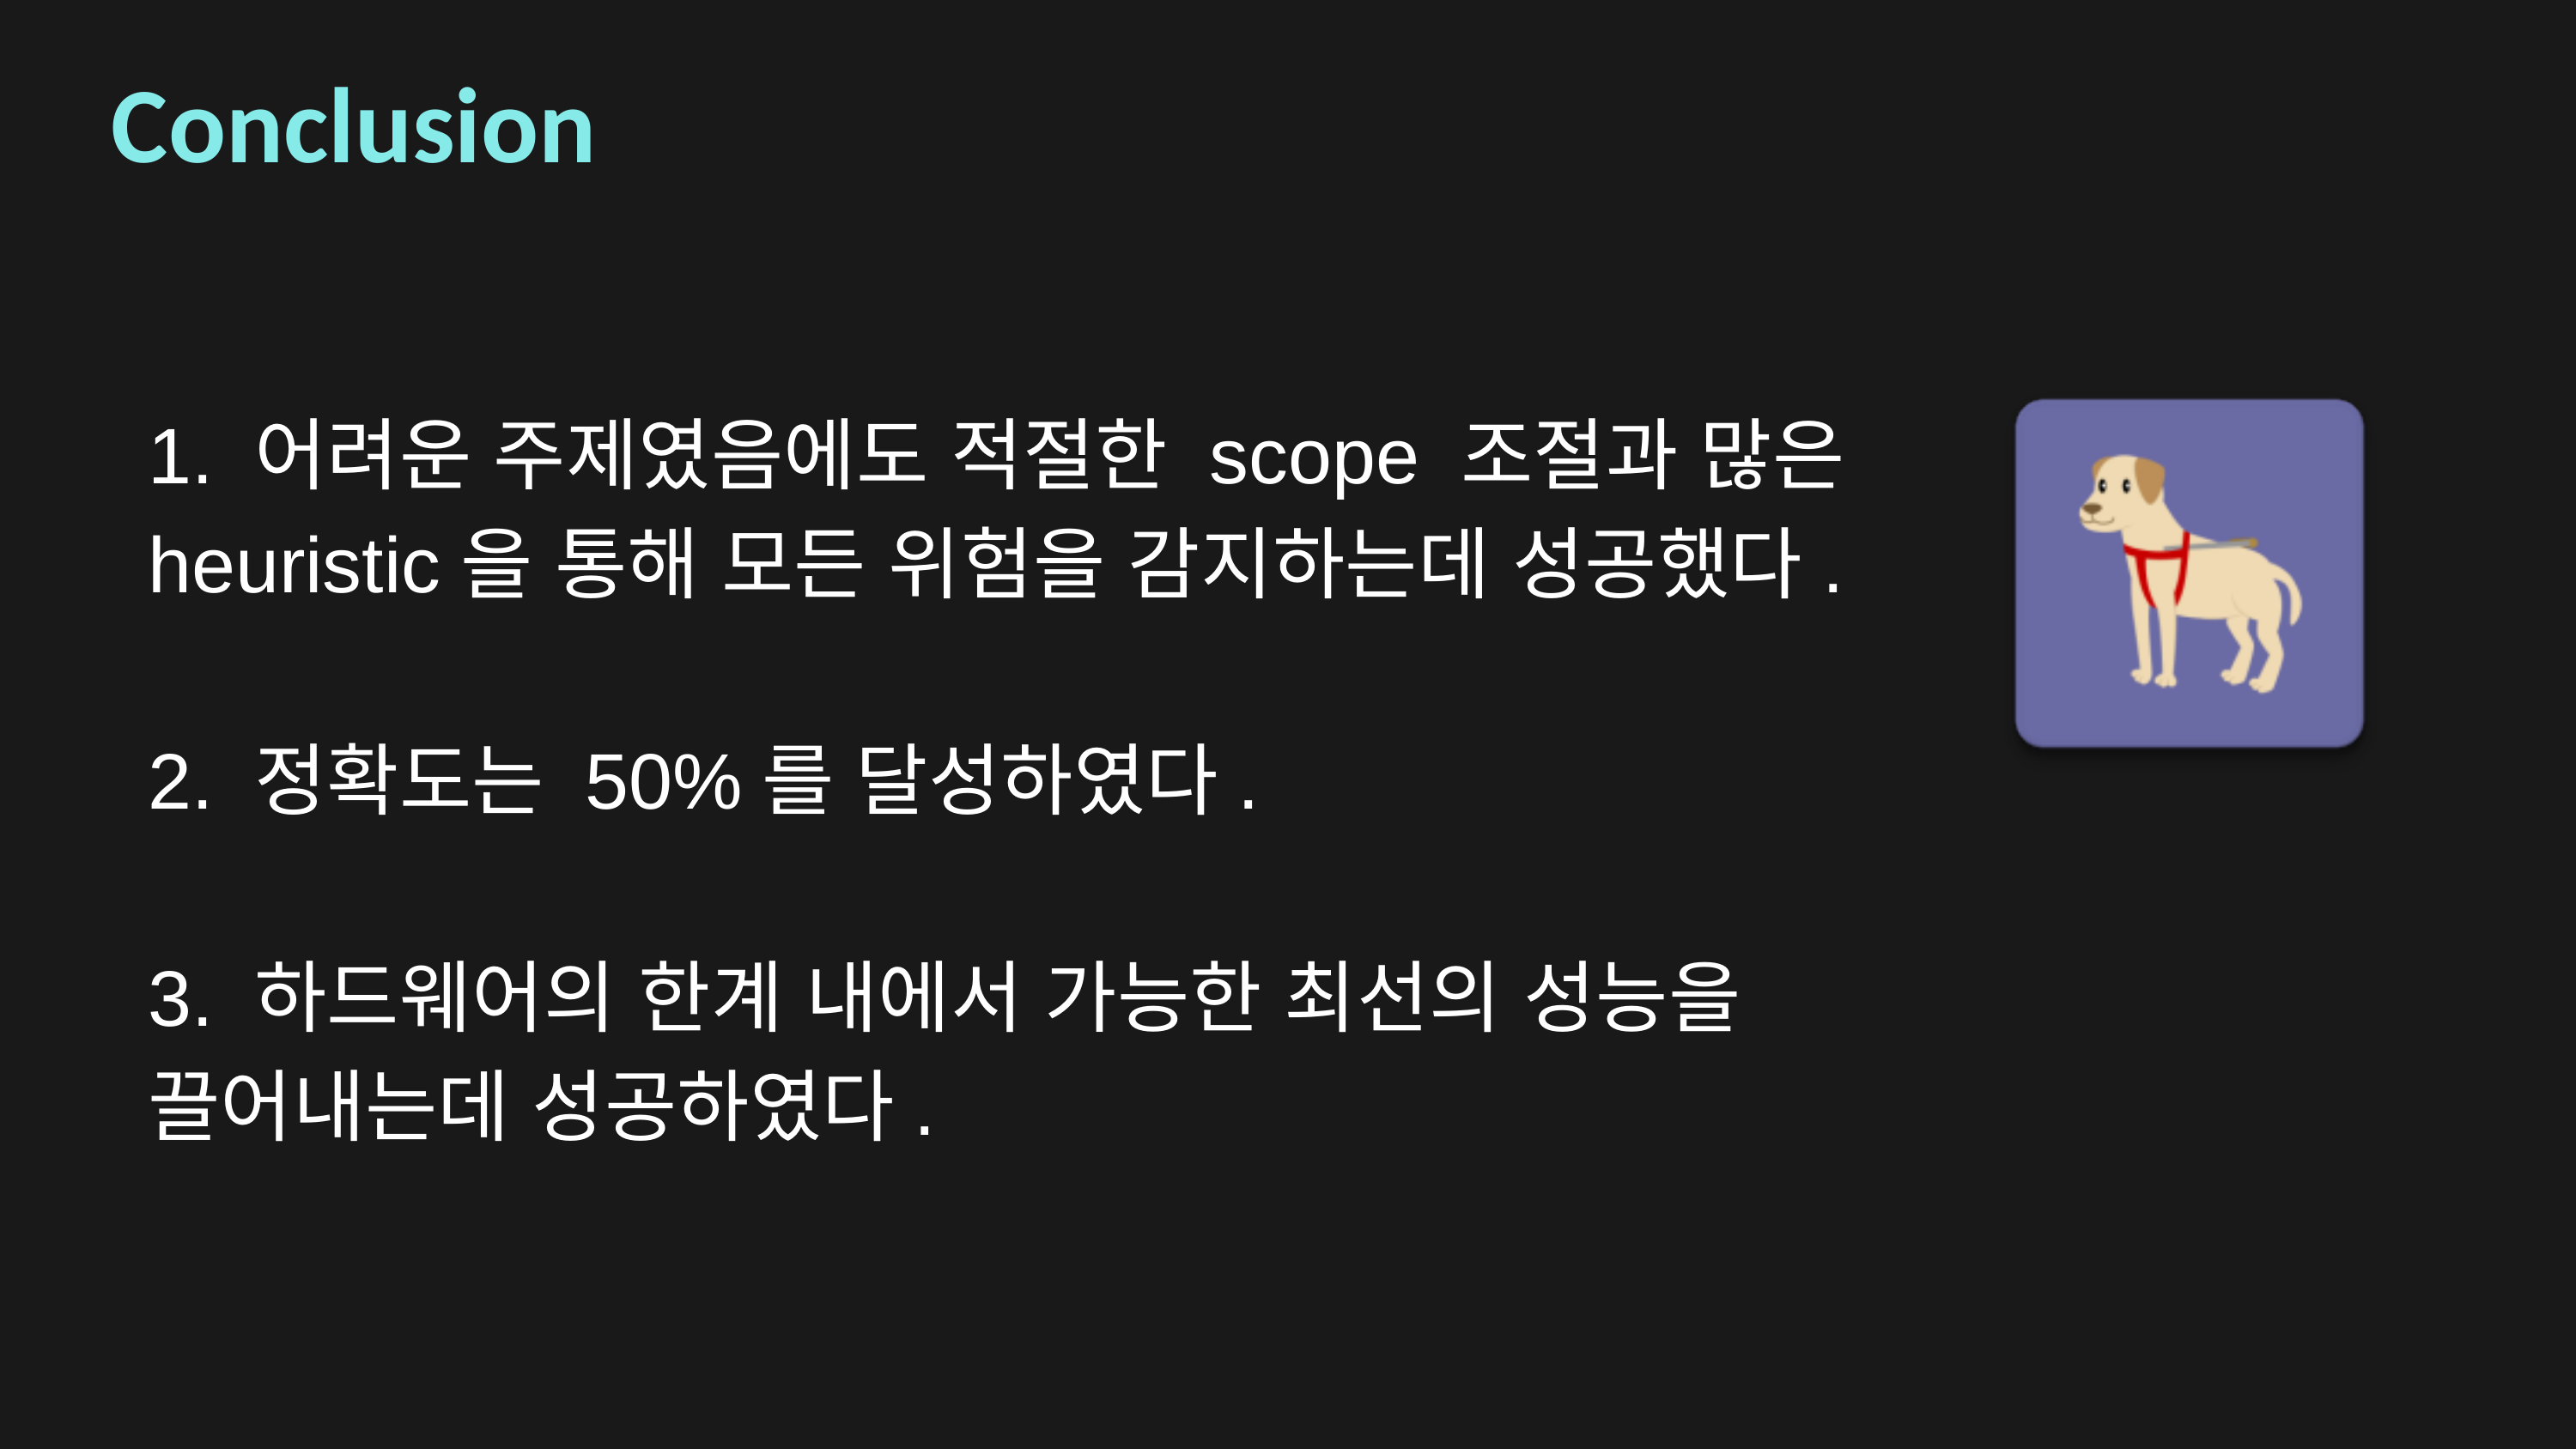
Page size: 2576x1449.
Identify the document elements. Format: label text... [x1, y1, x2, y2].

text_box 1. 어려운 주제였음에도 적절한 scope 조절과 많은 heuristic을 통해 모든 위험을 감지하는데 성공했다. 2. 정확도는 50%를 달성하였다. 3. 하드웨어의 한계 내에서 가능한 최선의 성능을 끌어내는데 성공하였다. [135, 378, 1971, 1164]
picture [1971, 355, 2410, 794]
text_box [98, 48, 1422, 487]
